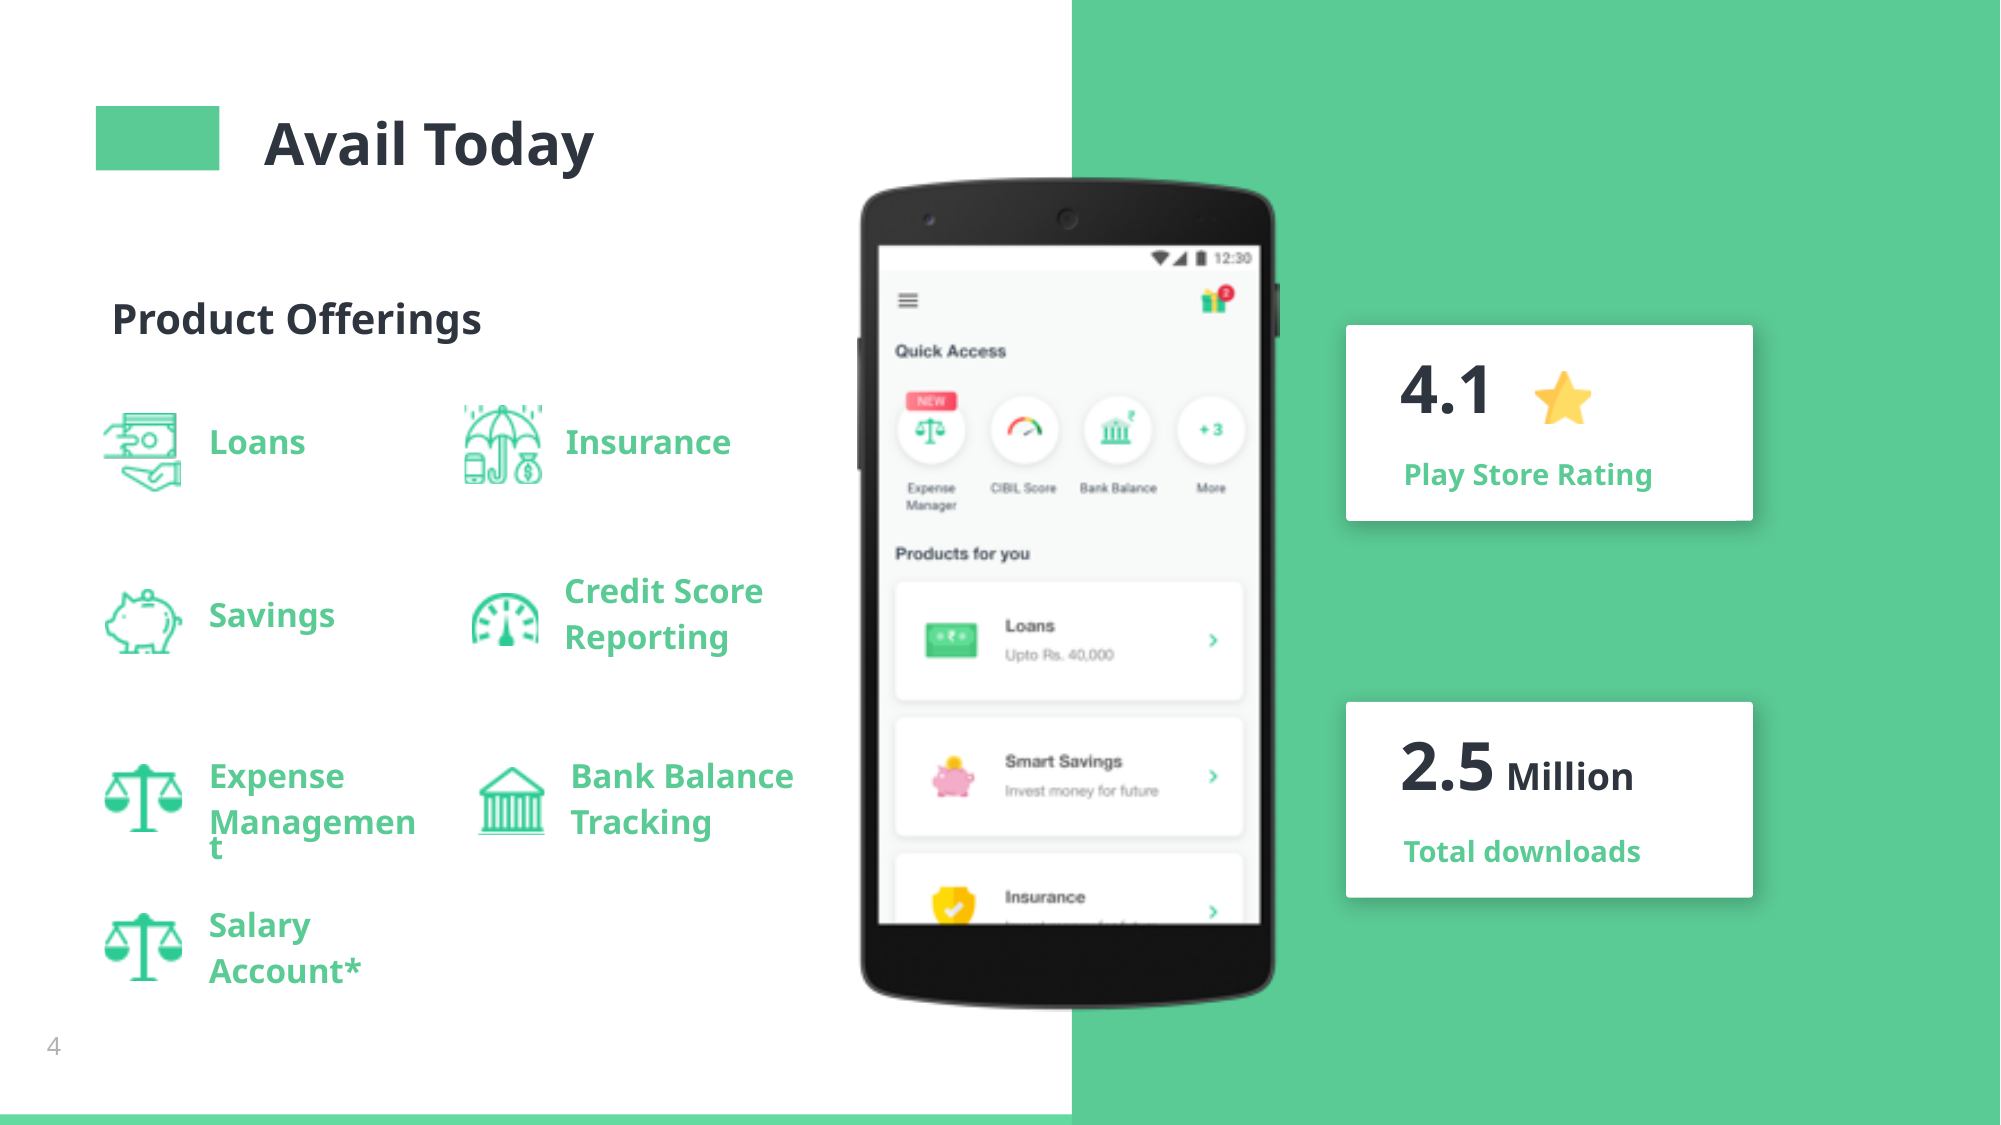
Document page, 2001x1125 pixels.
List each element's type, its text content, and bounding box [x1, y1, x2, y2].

text_box Savings [193, 596, 437, 647]
text_box Salary Account* [193, 911, 437, 1000]
text_box [1345, 700, 1754, 899]
text_box Product Offerings [96, 285, 505, 351]
text_box 4.1 [1385, 339, 1571, 435]
picture [105, 589, 183, 654]
text_box [1071, 0, 2000, 1125]
picture [104, 913, 183, 981]
text_box [95, 105, 220, 171]
text_box Avail Today [249, 107, 1833, 165]
picture [471, 593, 539, 646]
picture [857, 176, 1280, 1012]
picture [104, 764, 183, 832]
picture [464, 405, 543, 484]
text_box Loans [193, 423, 437, 474]
text_box [1345, 324, 1754, 522]
picture [103, 413, 181, 492]
picture [1534, 371, 1592, 424]
text_box 2.5 Million [1385, 716, 1731, 812]
text_box Insurance [550, 423, 794, 474]
picture [478, 767, 545, 835]
text_box Total downloads [1388, 825, 1706, 876]
text_box Play Store Rating [1388, 448, 1706, 499]
text_box Expense Management [193, 762, 437, 851]
slide_number 4 [31, 1017, 482, 1078]
text_box Bank Balance Tracking [555, 762, 835, 851]
text_box Credit Score Reporting [549, 577, 792, 666]
